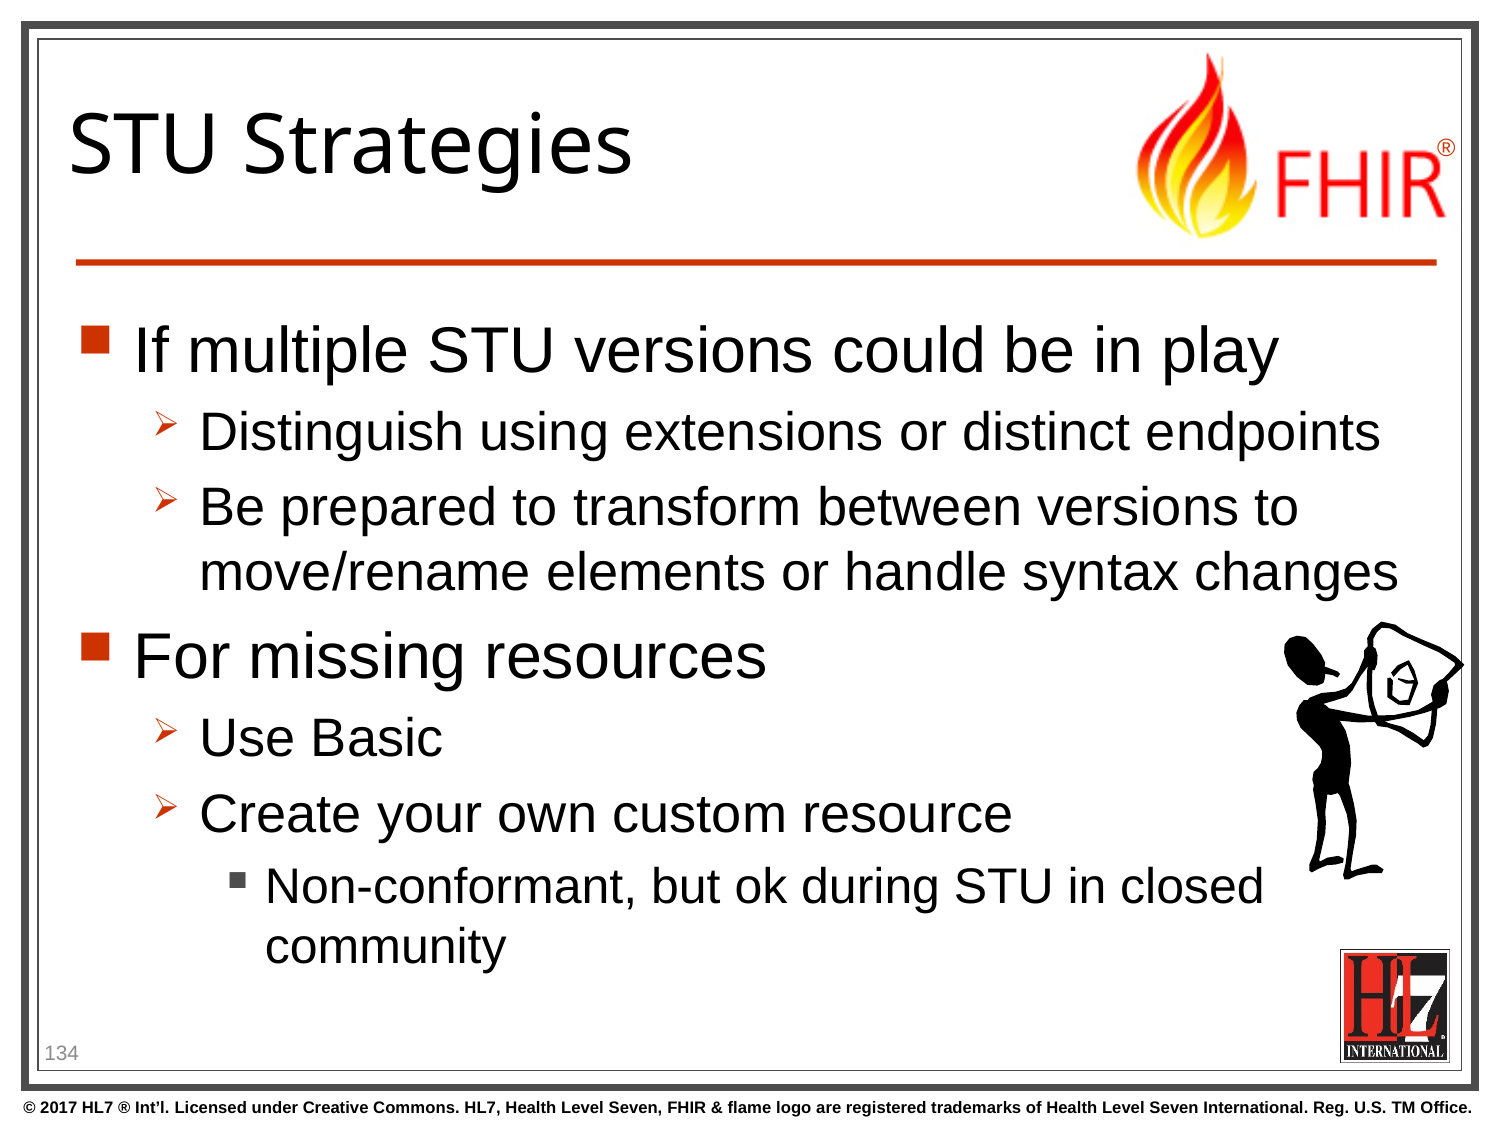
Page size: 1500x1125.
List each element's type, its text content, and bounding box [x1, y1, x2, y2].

picture [1124, 42, 1458, 249]
picture [1340, 949, 1450, 1063]
list If multiple STU versions could be in play Distinguish using extensions or distinct endpoints Be prepared to transform between versions to move/rename elements or handle syntax changes For missing resources Use Basic Create your own custom resource Non-conformant, but ok during STU in closed community [62, 299, 1438, 1059]
slide_number 134 [29, 1034, 148, 1071]
title STU Strategies [53, 54, 1128, 244]
picture [1283, 621, 1465, 880]
